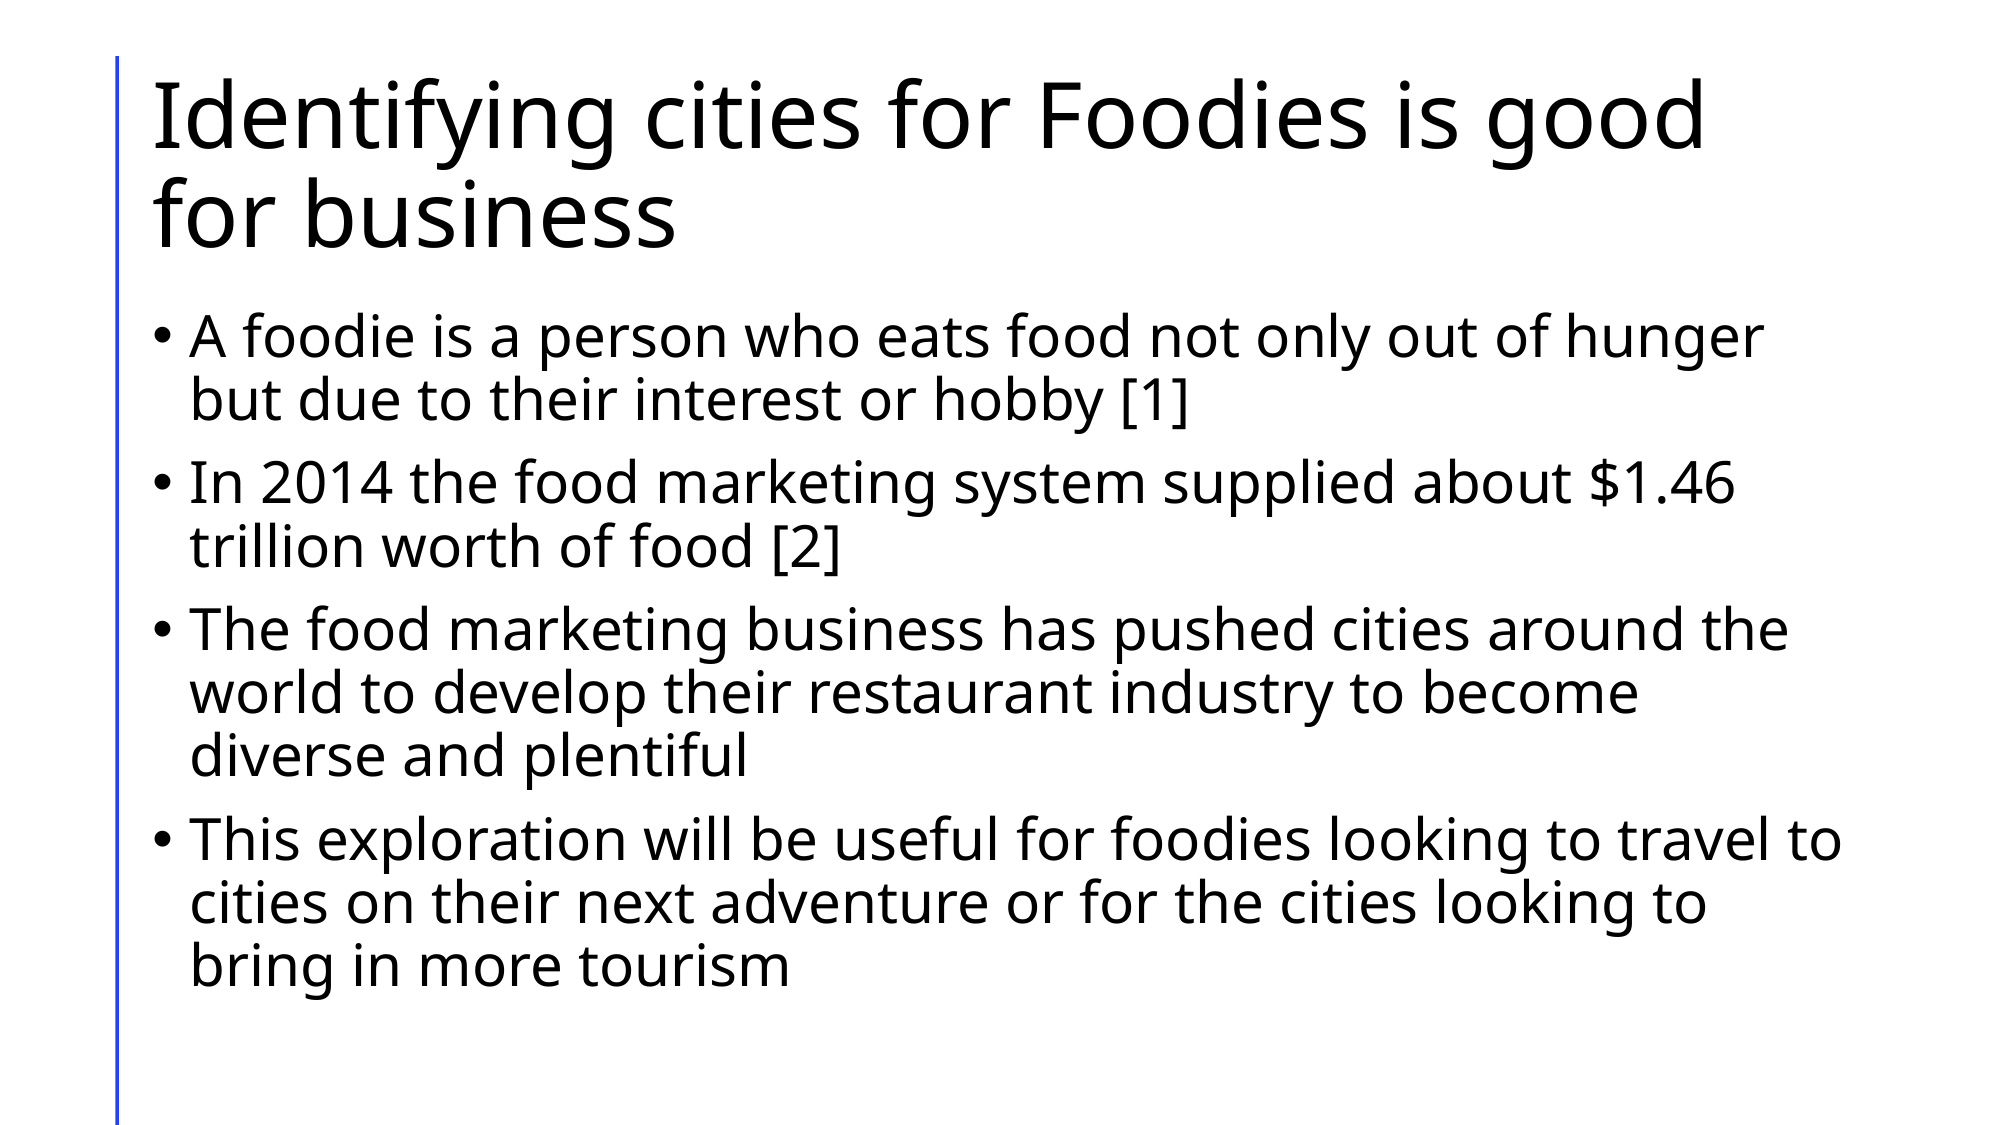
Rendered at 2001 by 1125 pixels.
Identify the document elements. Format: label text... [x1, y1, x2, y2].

title Identifying cities for Foodies is good for business [137, 59, 1863, 278]
list A foodie is a person who eats food not only out of hunger but due to their interest or hobby [1] In 2014 the food marketing system supplied about $1.46 trillion worth of food [2] The food marketing business has pushed cities around the world to develop their restaurant industry to become diverse and plentiful This exploration will be useful for foodies looking to travel to cities on their next adventure or for the cities looking to bring in more tourism [137, 299, 1863, 1014]
